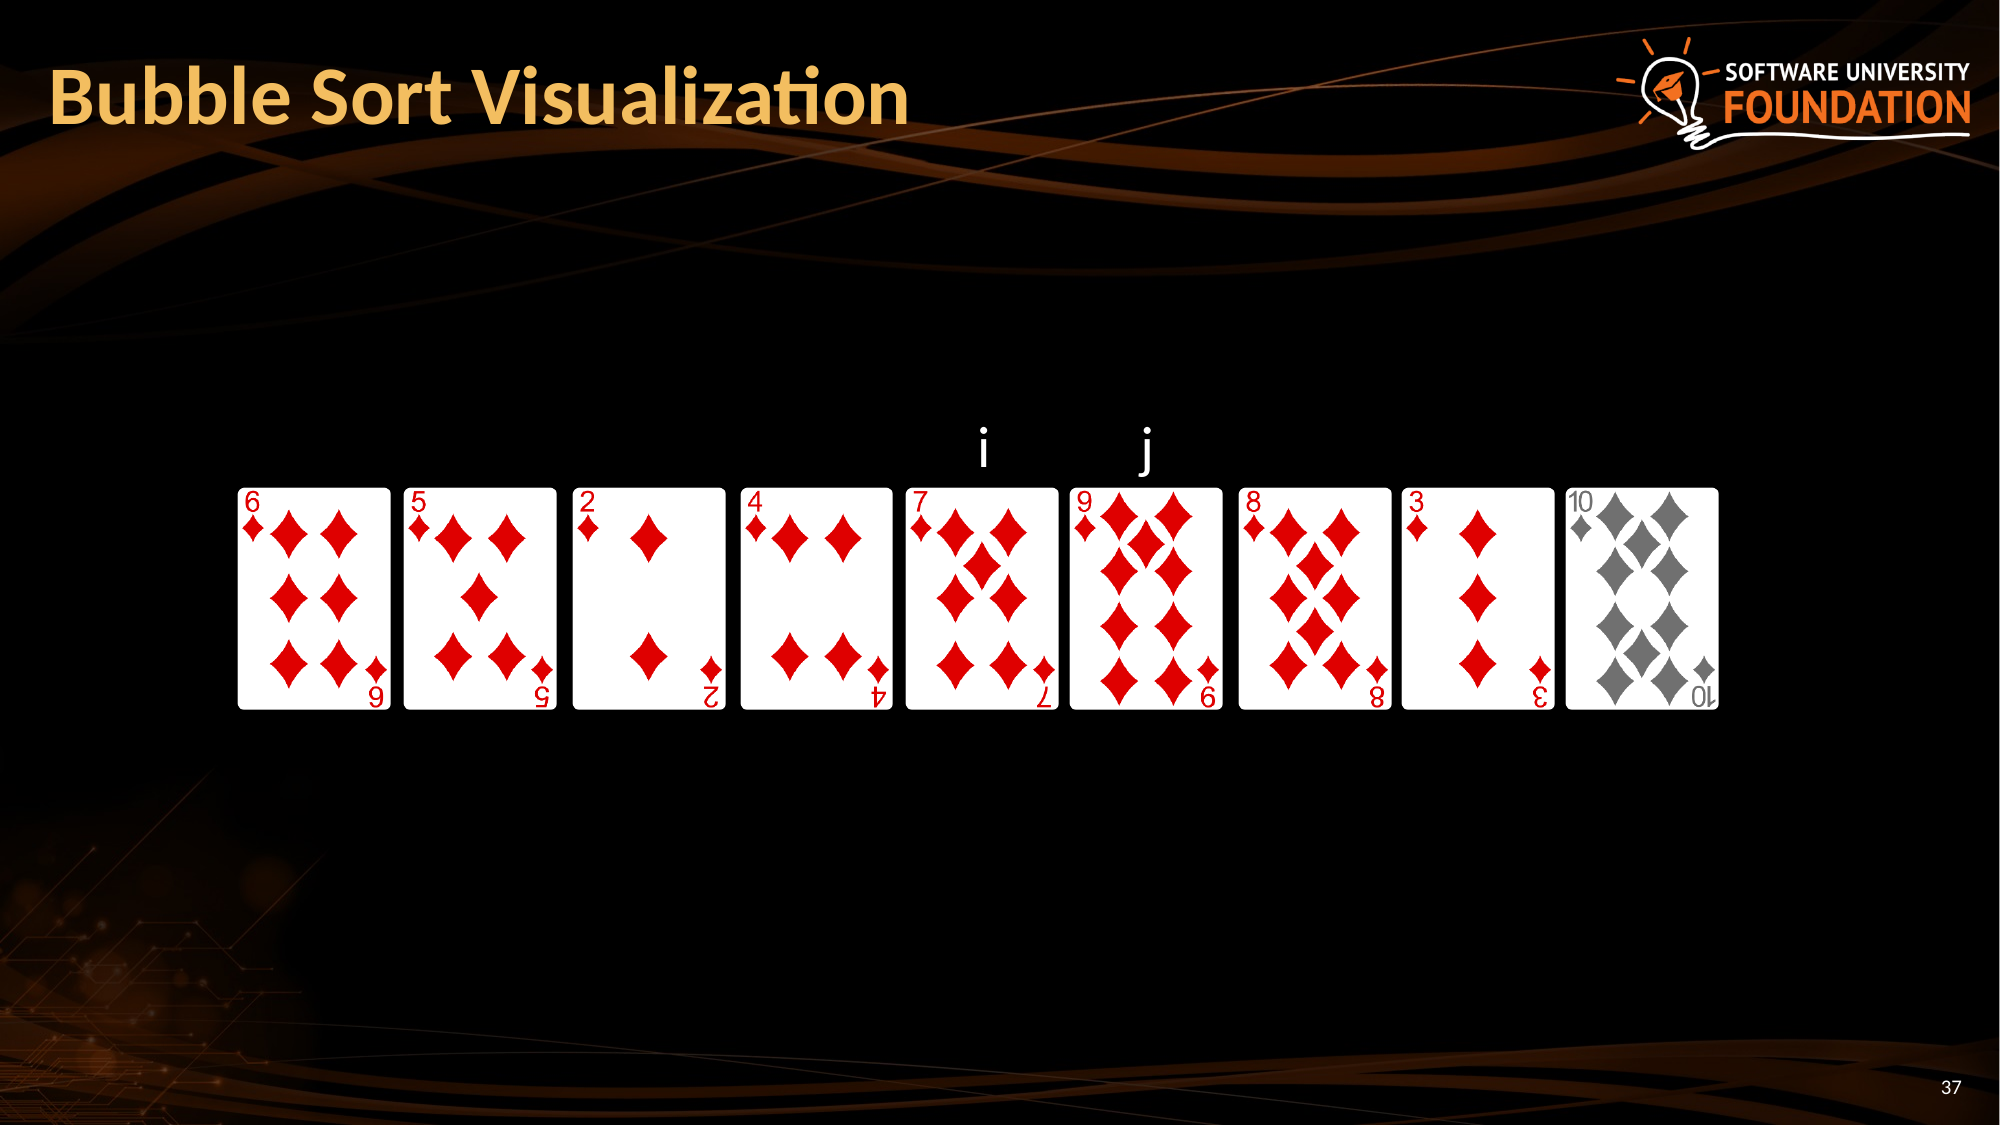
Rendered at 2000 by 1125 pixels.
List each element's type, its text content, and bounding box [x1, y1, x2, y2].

slide_number 37 [1897, 1070, 1968, 1103]
text_box j [1126, 401, 1170, 487]
title Bubble Sort Visualization [30, 6, 1602, 189]
text_box i [962, 401, 1006, 487]
picture [0, 0, 2000, 1125]
